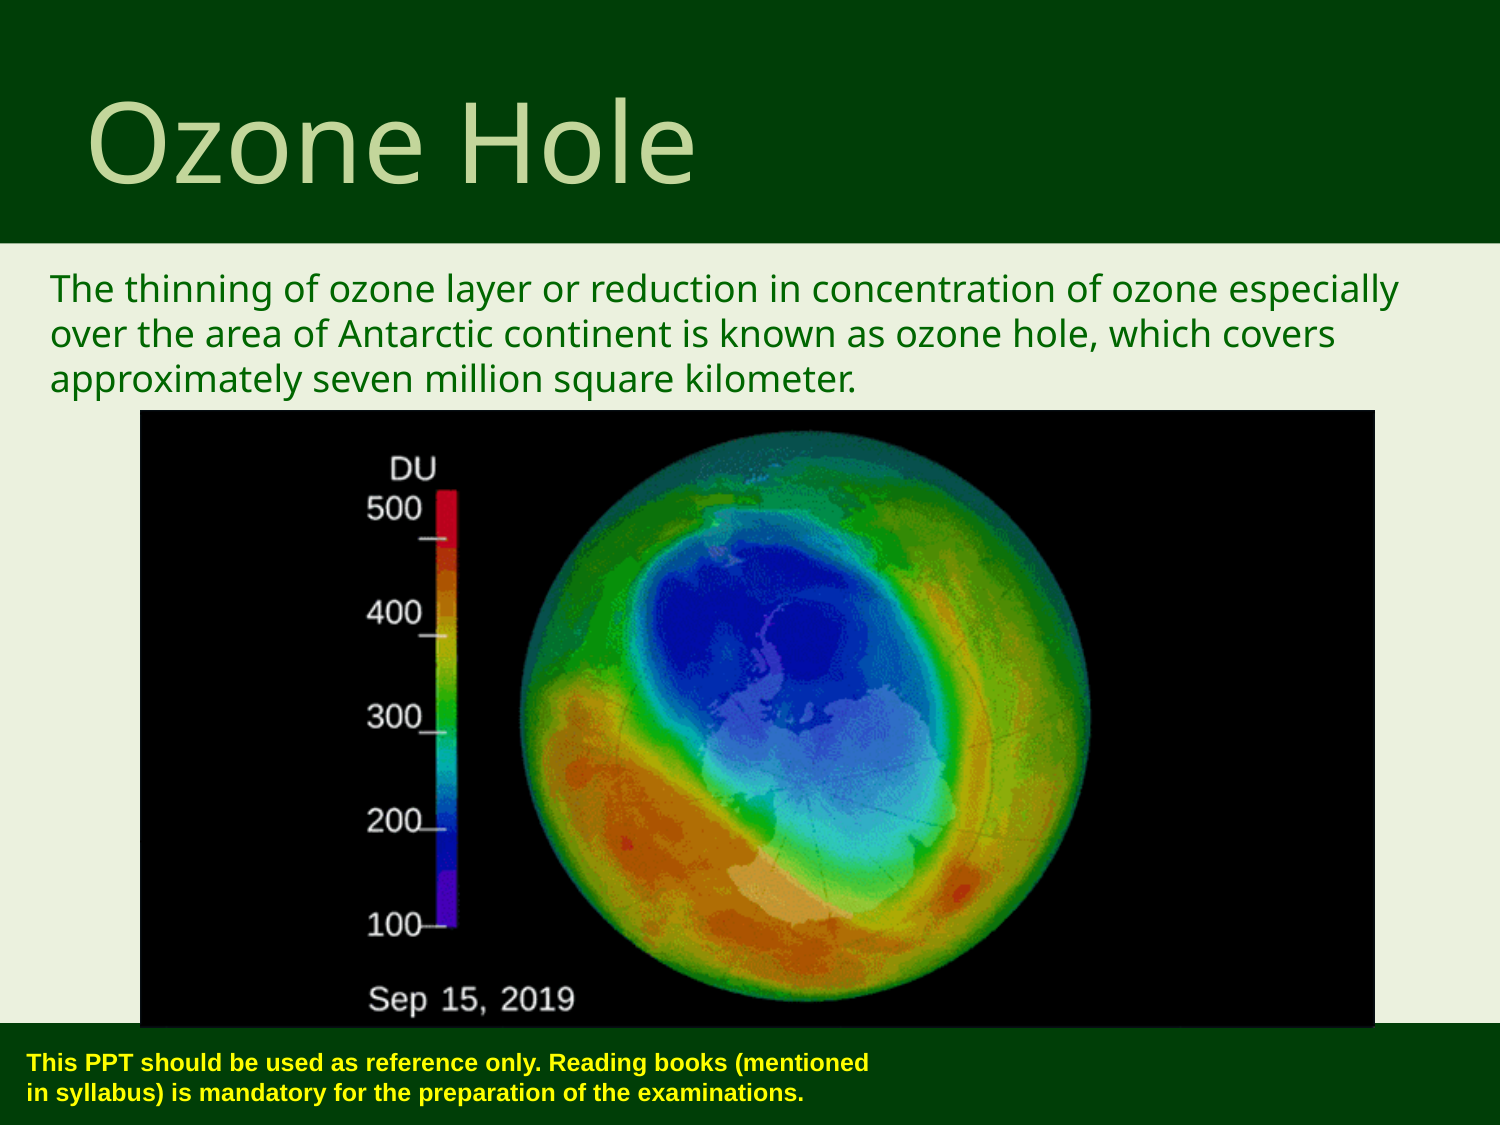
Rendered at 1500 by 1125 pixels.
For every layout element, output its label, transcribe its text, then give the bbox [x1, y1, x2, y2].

picture [140, 409, 1376, 1028]
text_box Ozone Hole [70, 45, 1437, 233]
text_box The thinning of ozone layer or reduction in concentration of ozone especially over the area of Antarctic continent is known as ozone hole, which covers approximately seven million square kilometer. [35, 257, 1465, 408]
